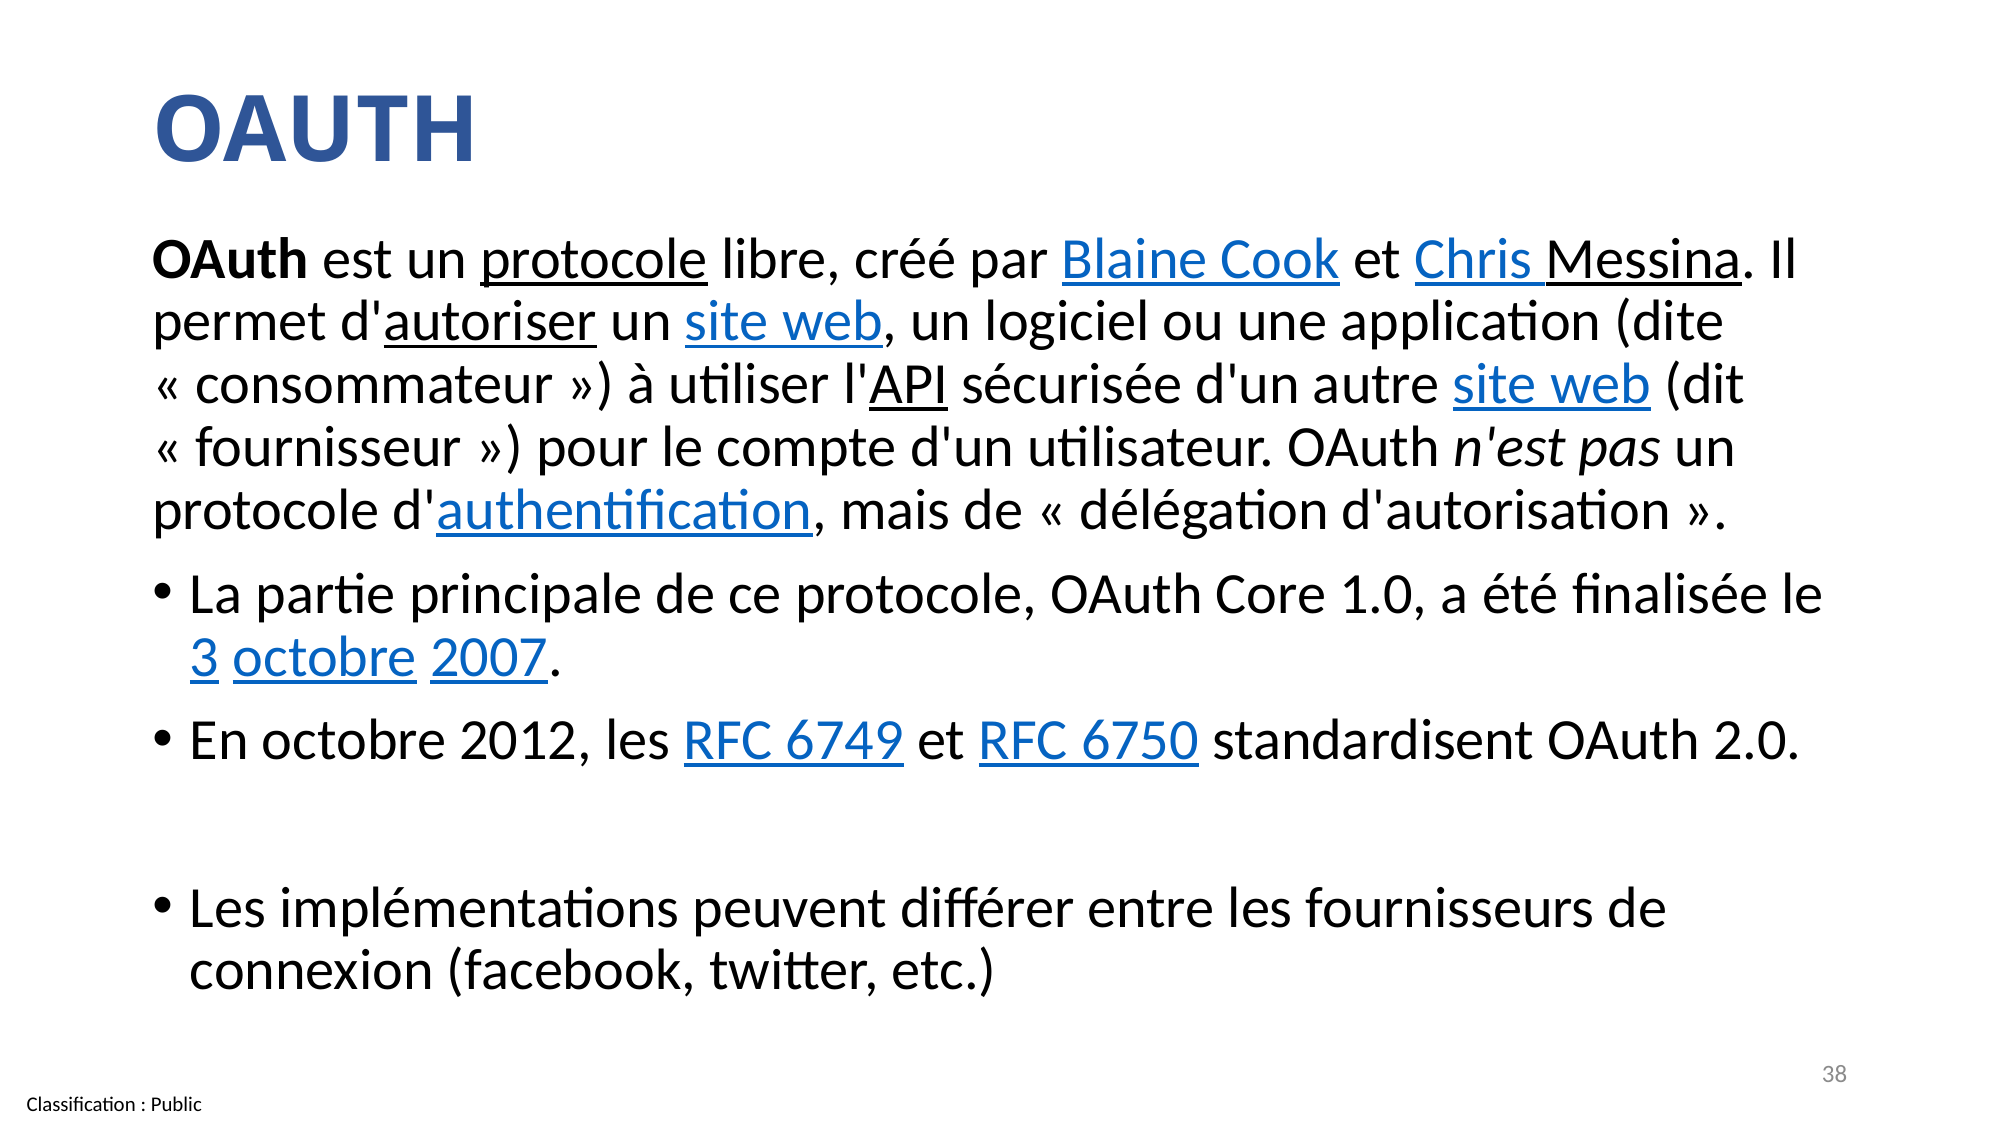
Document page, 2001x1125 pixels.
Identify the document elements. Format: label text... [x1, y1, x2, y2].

slide_number 38 [1412, 1042, 1863, 1103]
title OAUTH [137, 23, 1863, 220]
list OAuth est un protocole libre, créé par Blaine Cook et Chris Messina. Il permet d'autoriser un site web, un logiciel ou une application (dite « consommateur ») à utiliser l'API sécurisée d'un autre site web (dit « fournisseur ») pour le compte d'un utilisateur. OAuth n'est pas un protocole d'authentification, mais de « délégation d'autorisation ». La partie principale de ce protocole, OAuth Core 1.0, a été finalisée le 3 octobre 2007. En octobre 2012, les RFC 6749 et RFC 6750 standardisent OAuth 2.0. Les implémentations peuvent différer entre les fournisseurs de connexion (facebook, twitter, etc.) [137, 220, 1863, 1083]
